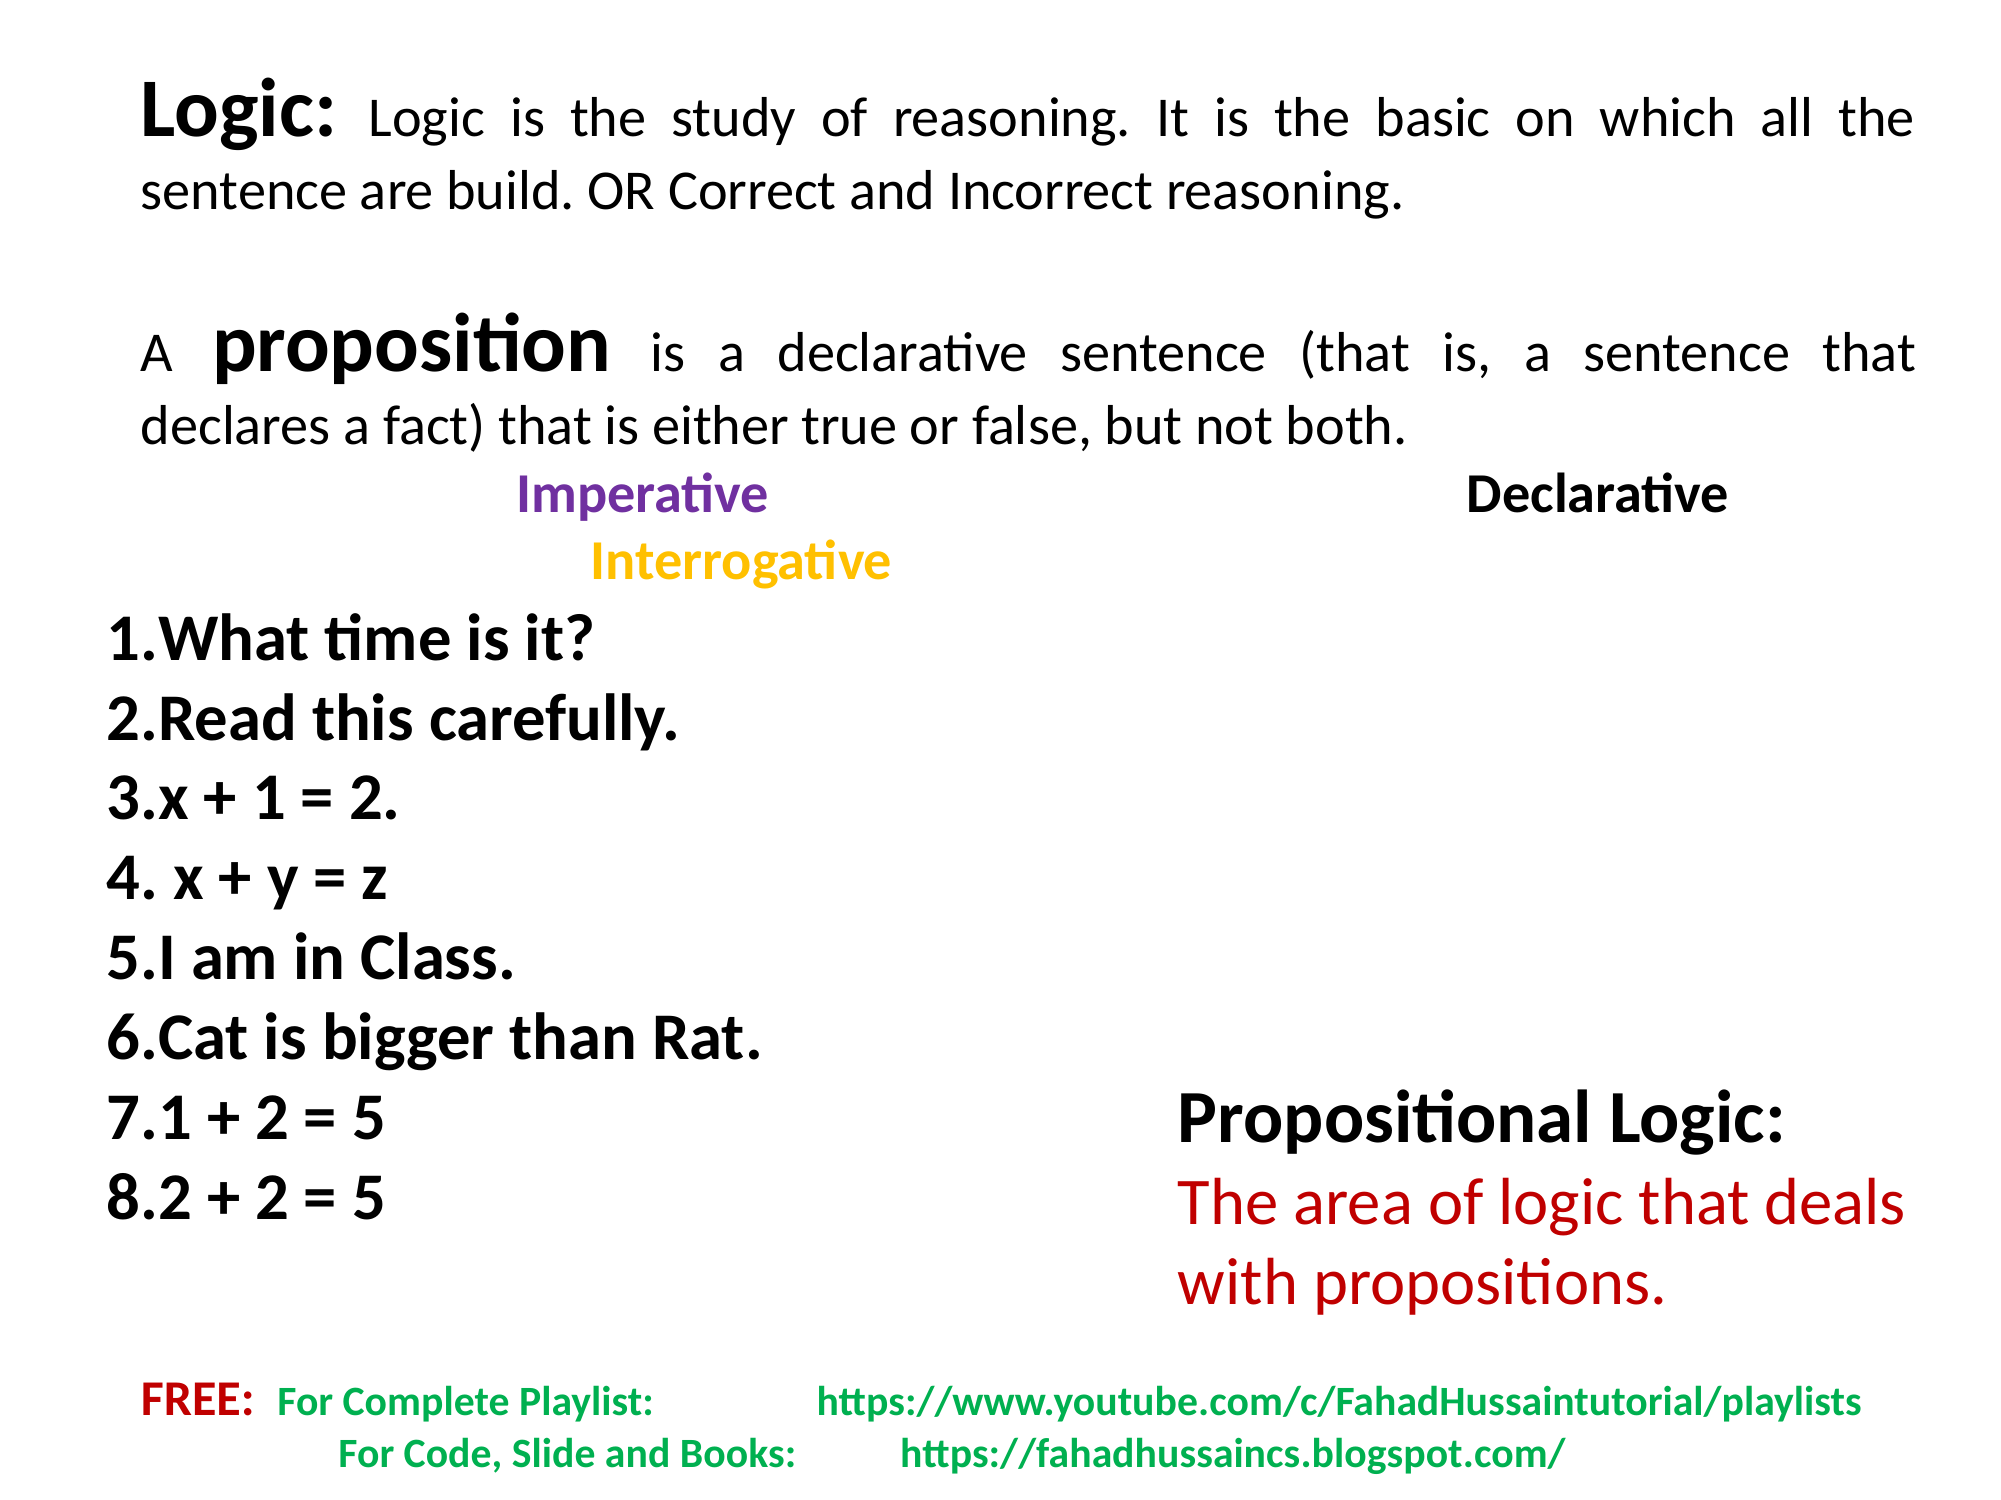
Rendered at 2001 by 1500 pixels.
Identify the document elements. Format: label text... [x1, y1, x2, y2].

text_box FREE: For Complete Playlist: https://www.youtube.com/c/FahadHussaintutorial/playlists For Code, Slide and Books: https://fahadhussaincs.blogspot.com/ [126, 1358, 1932, 1483]
text_box Logic: Logic is the study of reasoning. It is the basic on which all the sentence are build. OR Correct and Incorrect reasoning. A proposition is a declarative sentence (that is, a sentence that declares a fact) that is either true or false, but not both. Imperative Declarative Interrogative [126, 46, 1932, 599]
text_box What time is it? Read this carefully. x + 1 = 2. x + y = z I am in Class. Cat is bigger than Rat. 1 + 2 = 5 2 + 2 = 5 [92, 585, 940, 1321]
text_box Propositional Logic: The area of logic that deals with propositions. [1163, 1060, 1973, 1326]
